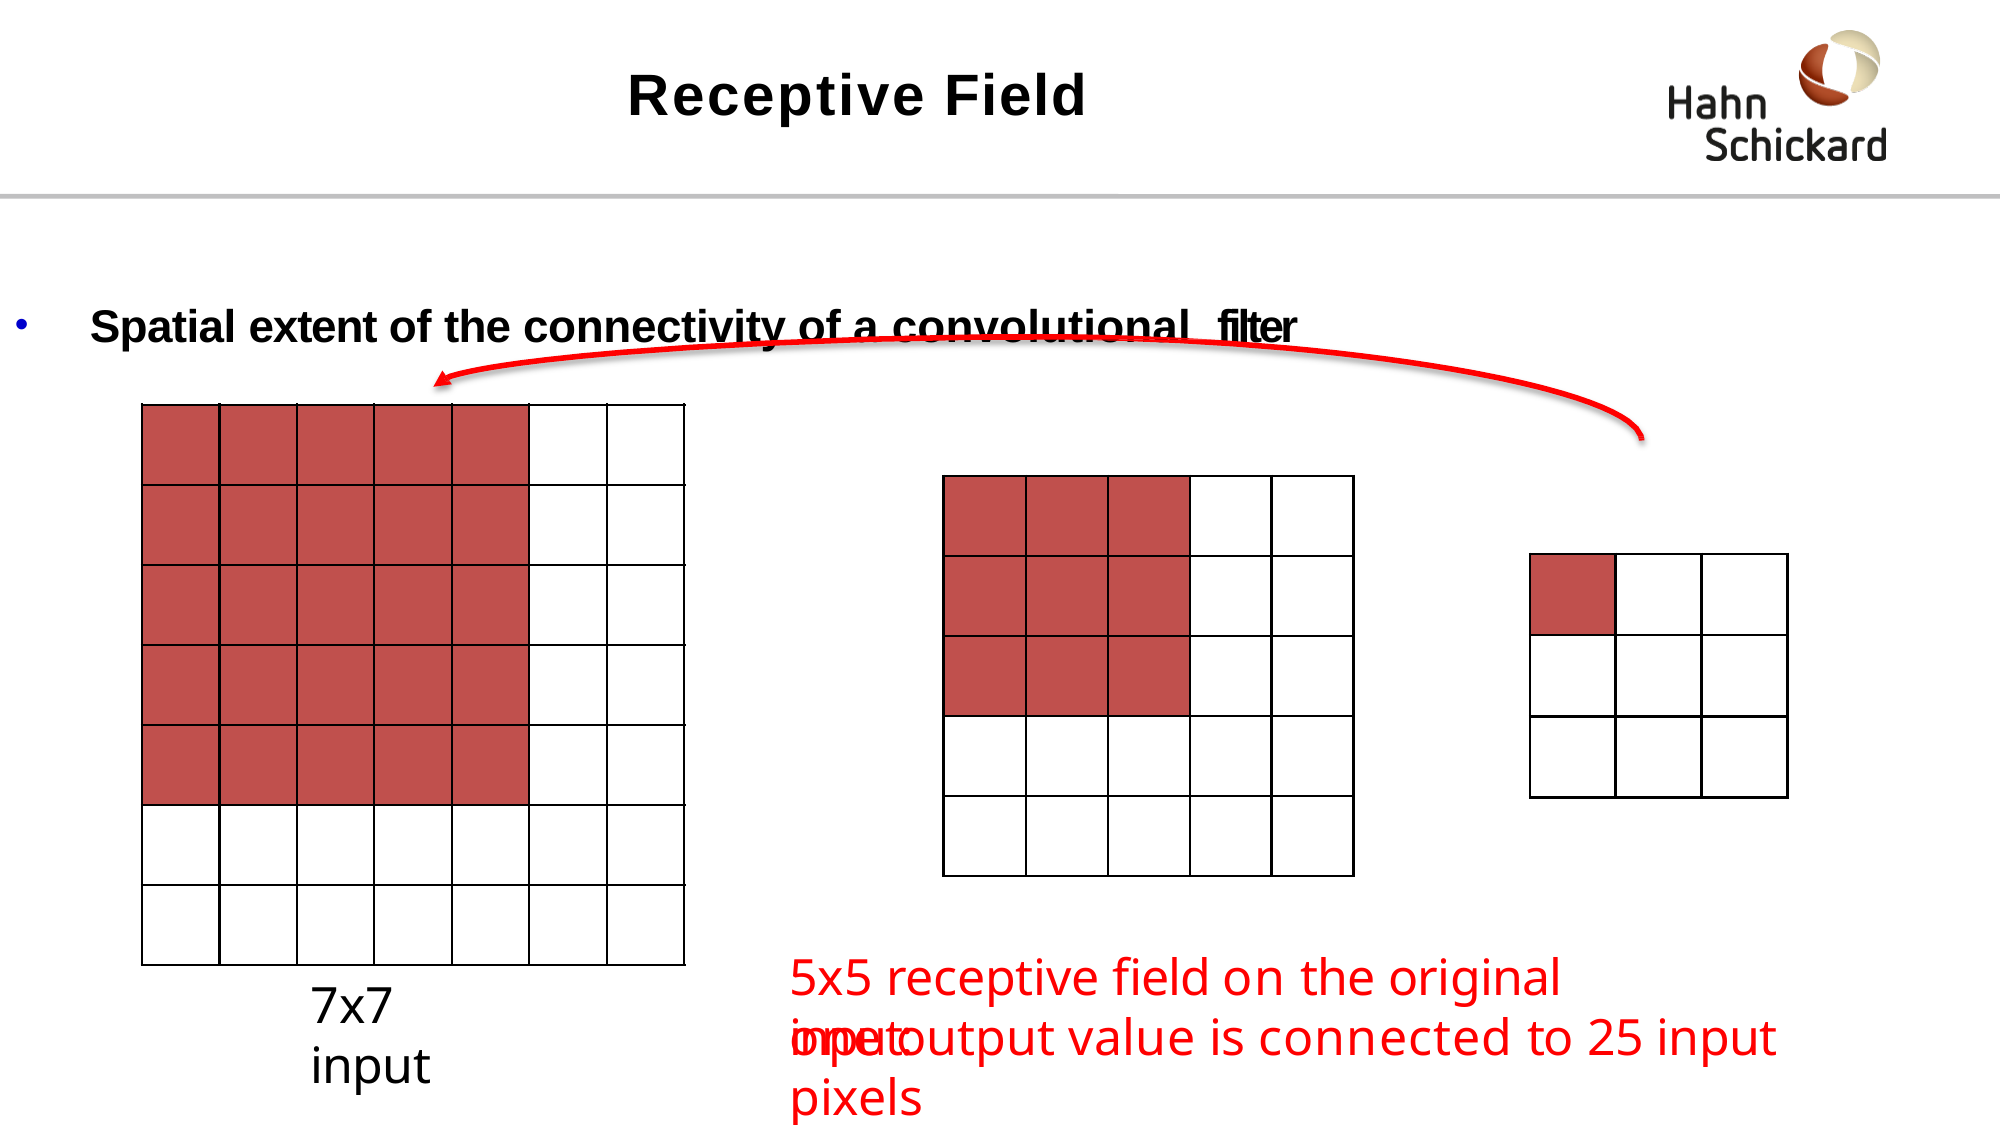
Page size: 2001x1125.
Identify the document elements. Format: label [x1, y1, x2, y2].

table_cell [1109, 717, 1189, 795]
table_cell [1273, 797, 1352, 875]
table_header [1191, 477, 1270, 555]
table_cell [1273, 717, 1352, 795]
table_cell [1109, 797, 1189, 875]
table_cell [945, 797, 1025, 875]
title [624, 0, 1376, 187]
table_cell [945, 717, 1025, 795]
table_header [1273, 477, 1352, 555]
table_header [945, 477, 1025, 555]
text_box [786, 942, 1889, 1125]
table_cell [1273, 637, 1352, 715]
table_header [1109, 477, 1189, 555]
text_box [307, 970, 517, 1094]
table_cell [1027, 637, 1107, 715]
list [12, 293, 2000, 934]
table_cell [1027, 797, 1107, 875]
table_cell [1273, 557, 1352, 635]
table_cell [945, 637, 1025, 715]
picture [1669, 30, 1886, 161]
table_cell [1109, 557, 1189, 635]
table_cell [1109, 637, 1189, 715]
text_box [139, 329, 1654, 968]
table_cell [1191, 637, 1270, 715]
table_cell [1027, 717, 1107, 795]
table_cell [1027, 557, 1107, 635]
table_cell [1191, 557, 1270, 635]
table_cell [1191, 797, 1270, 875]
table_cell [945, 557, 1025, 635]
table_header [1027, 477, 1107, 555]
table_cell [1191, 717, 1270, 795]
